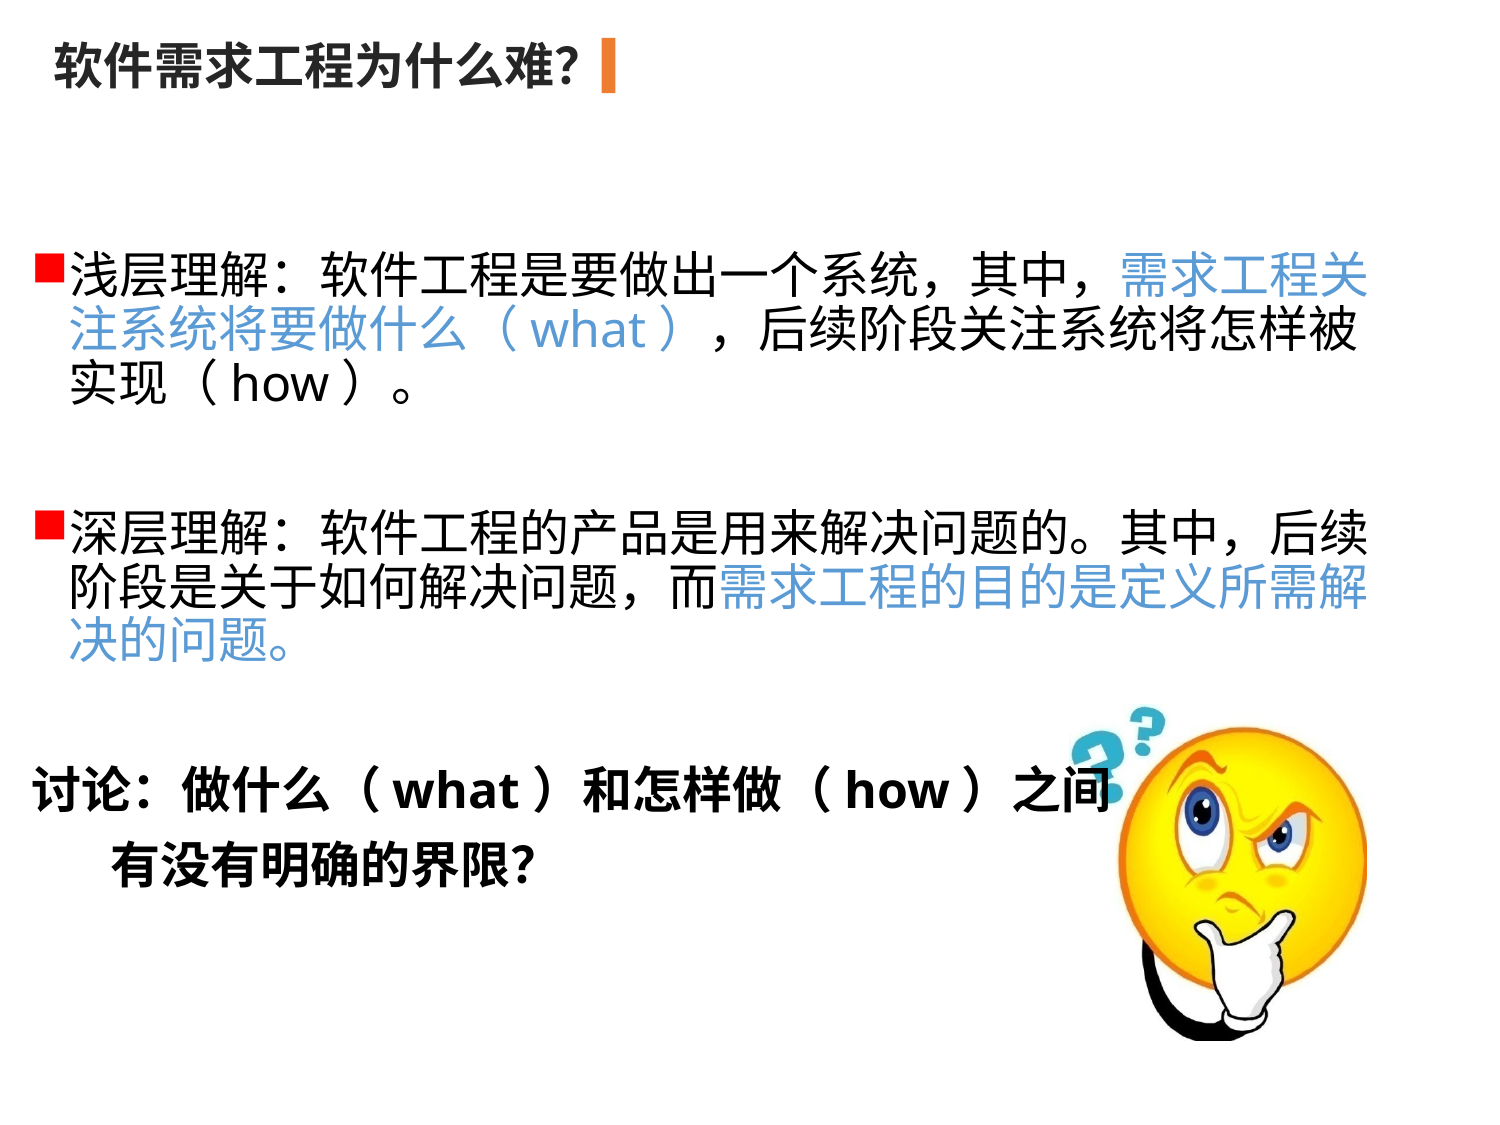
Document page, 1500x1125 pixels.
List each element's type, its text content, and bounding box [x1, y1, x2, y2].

text_box 软件需求工程为什么难？ [39, 27, 619, 103]
text_box [601, 37, 616, 94]
picture [1068, 704, 1367, 1041]
